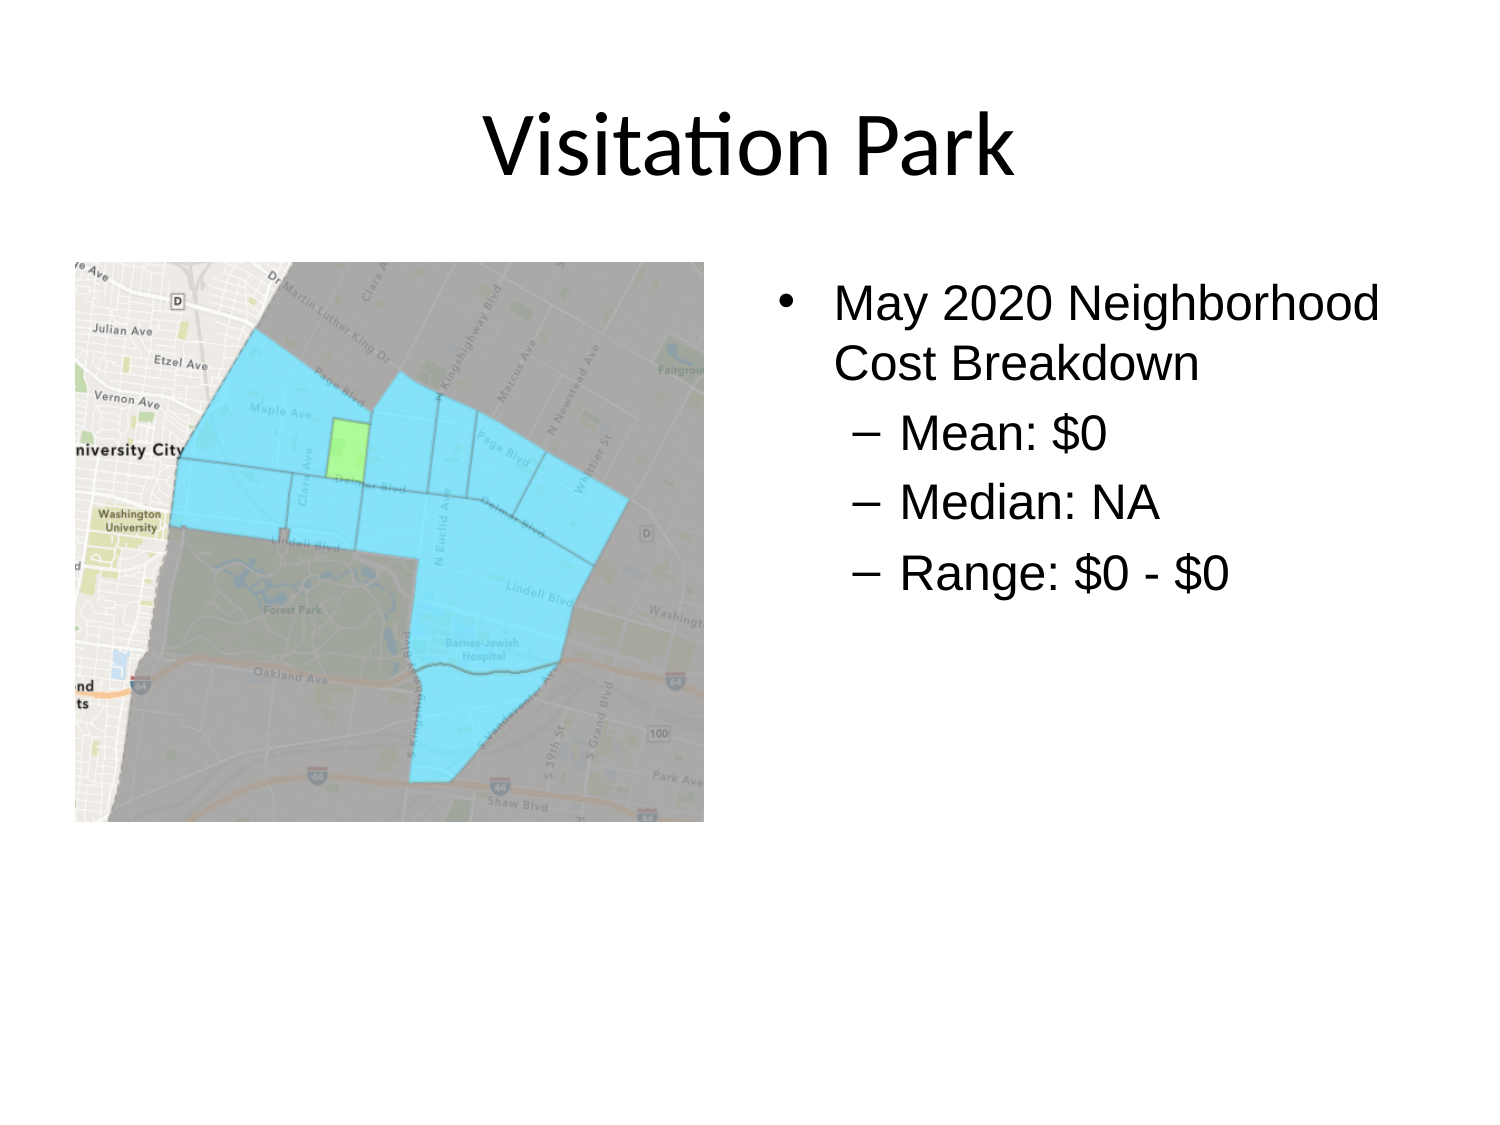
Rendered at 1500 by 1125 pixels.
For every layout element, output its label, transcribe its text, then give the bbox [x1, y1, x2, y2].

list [74, 262, 704, 823]
title Visitation Park [75, 45, 1425, 233]
list May 2020 Neighborhood Cost Breakdown Mean: $0 Median: NA Range: $0 - $0 [762, 262, 1425, 1005]
